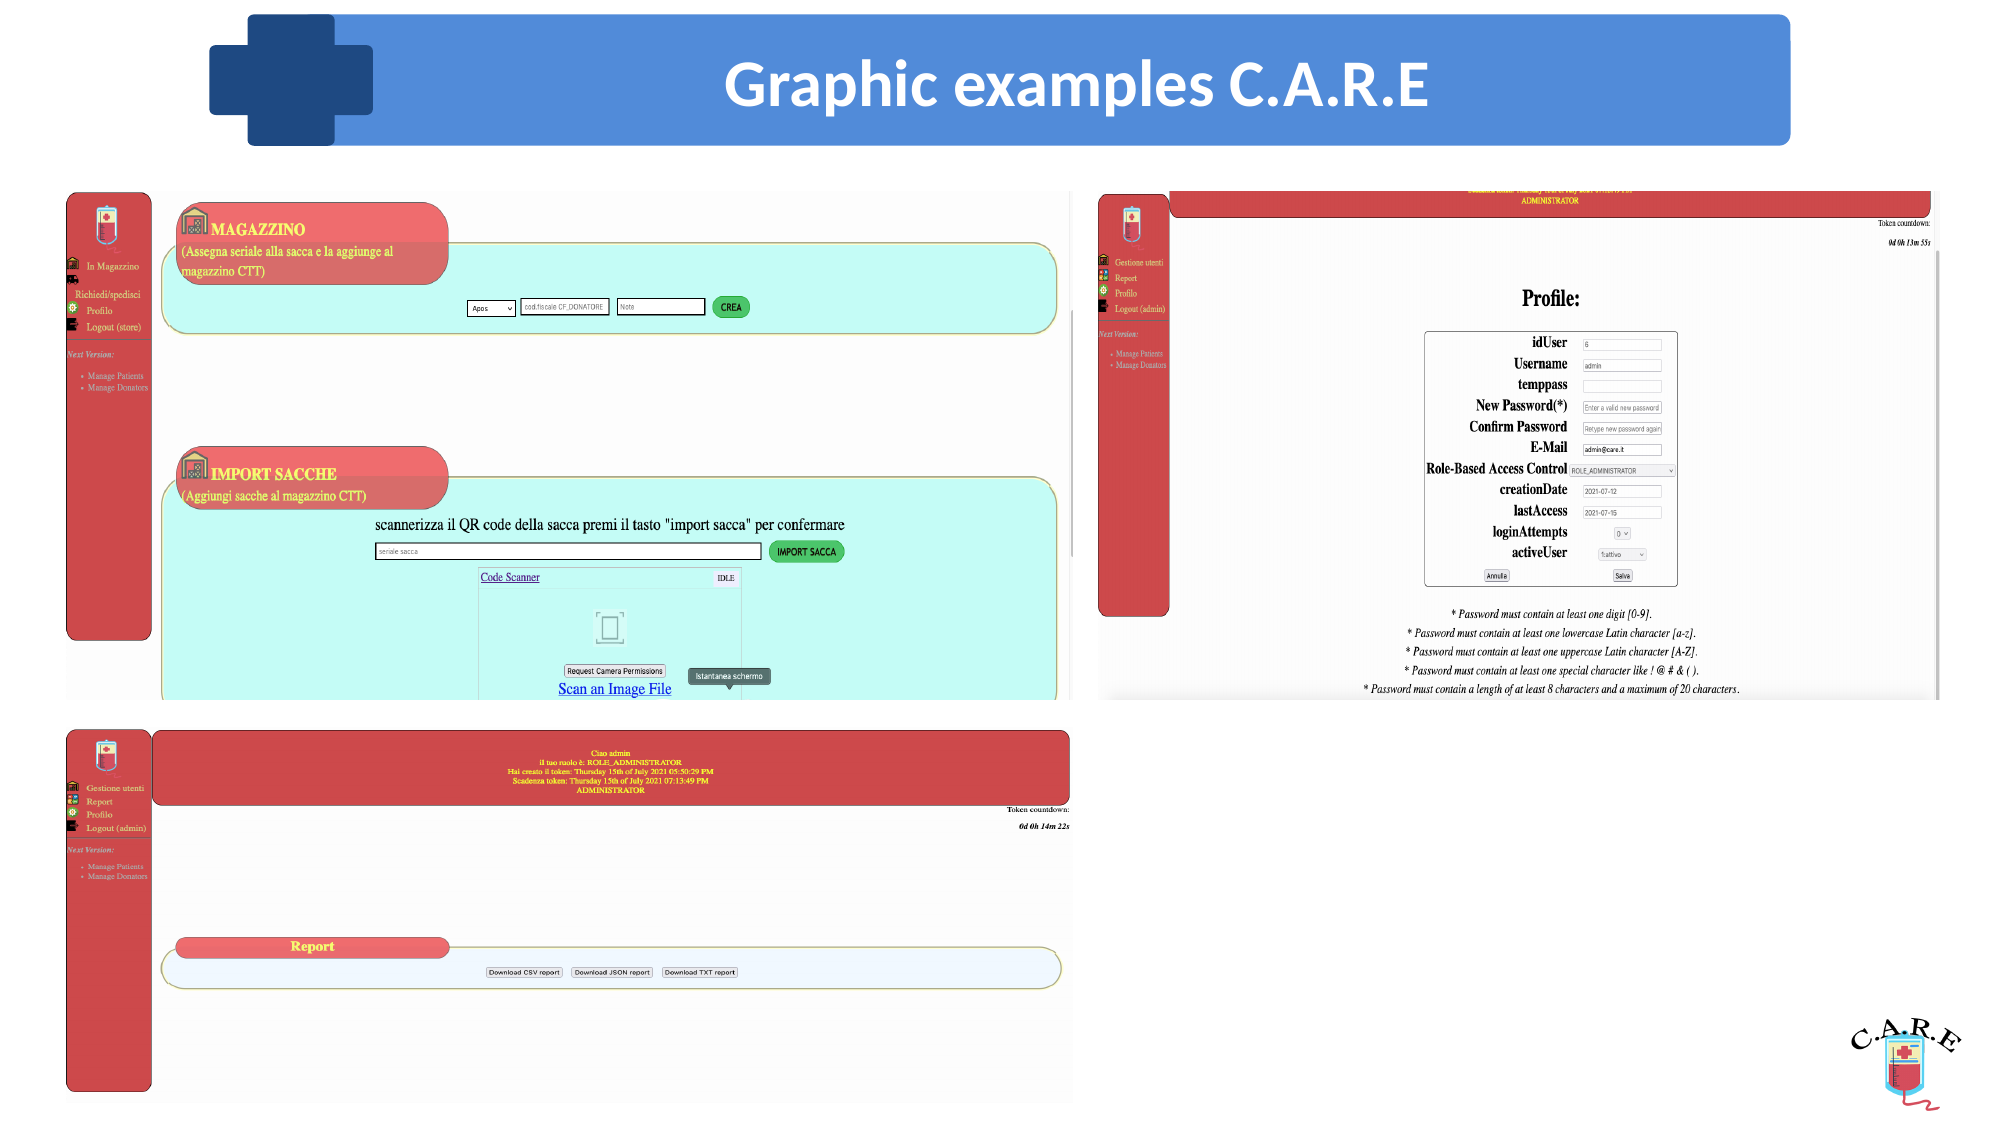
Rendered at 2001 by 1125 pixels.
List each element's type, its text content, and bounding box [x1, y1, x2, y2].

text_box [331, 14, 1791, 146]
text_box [209, 14, 373, 146]
picture [65, 191, 1073, 701]
picture [1097, 191, 1941, 701]
picture [1805, 1014, 2000, 1125]
text_box Graphic examples C.A.R.E [419, 31, 1736, 128]
picture [65, 726, 1073, 1103]
